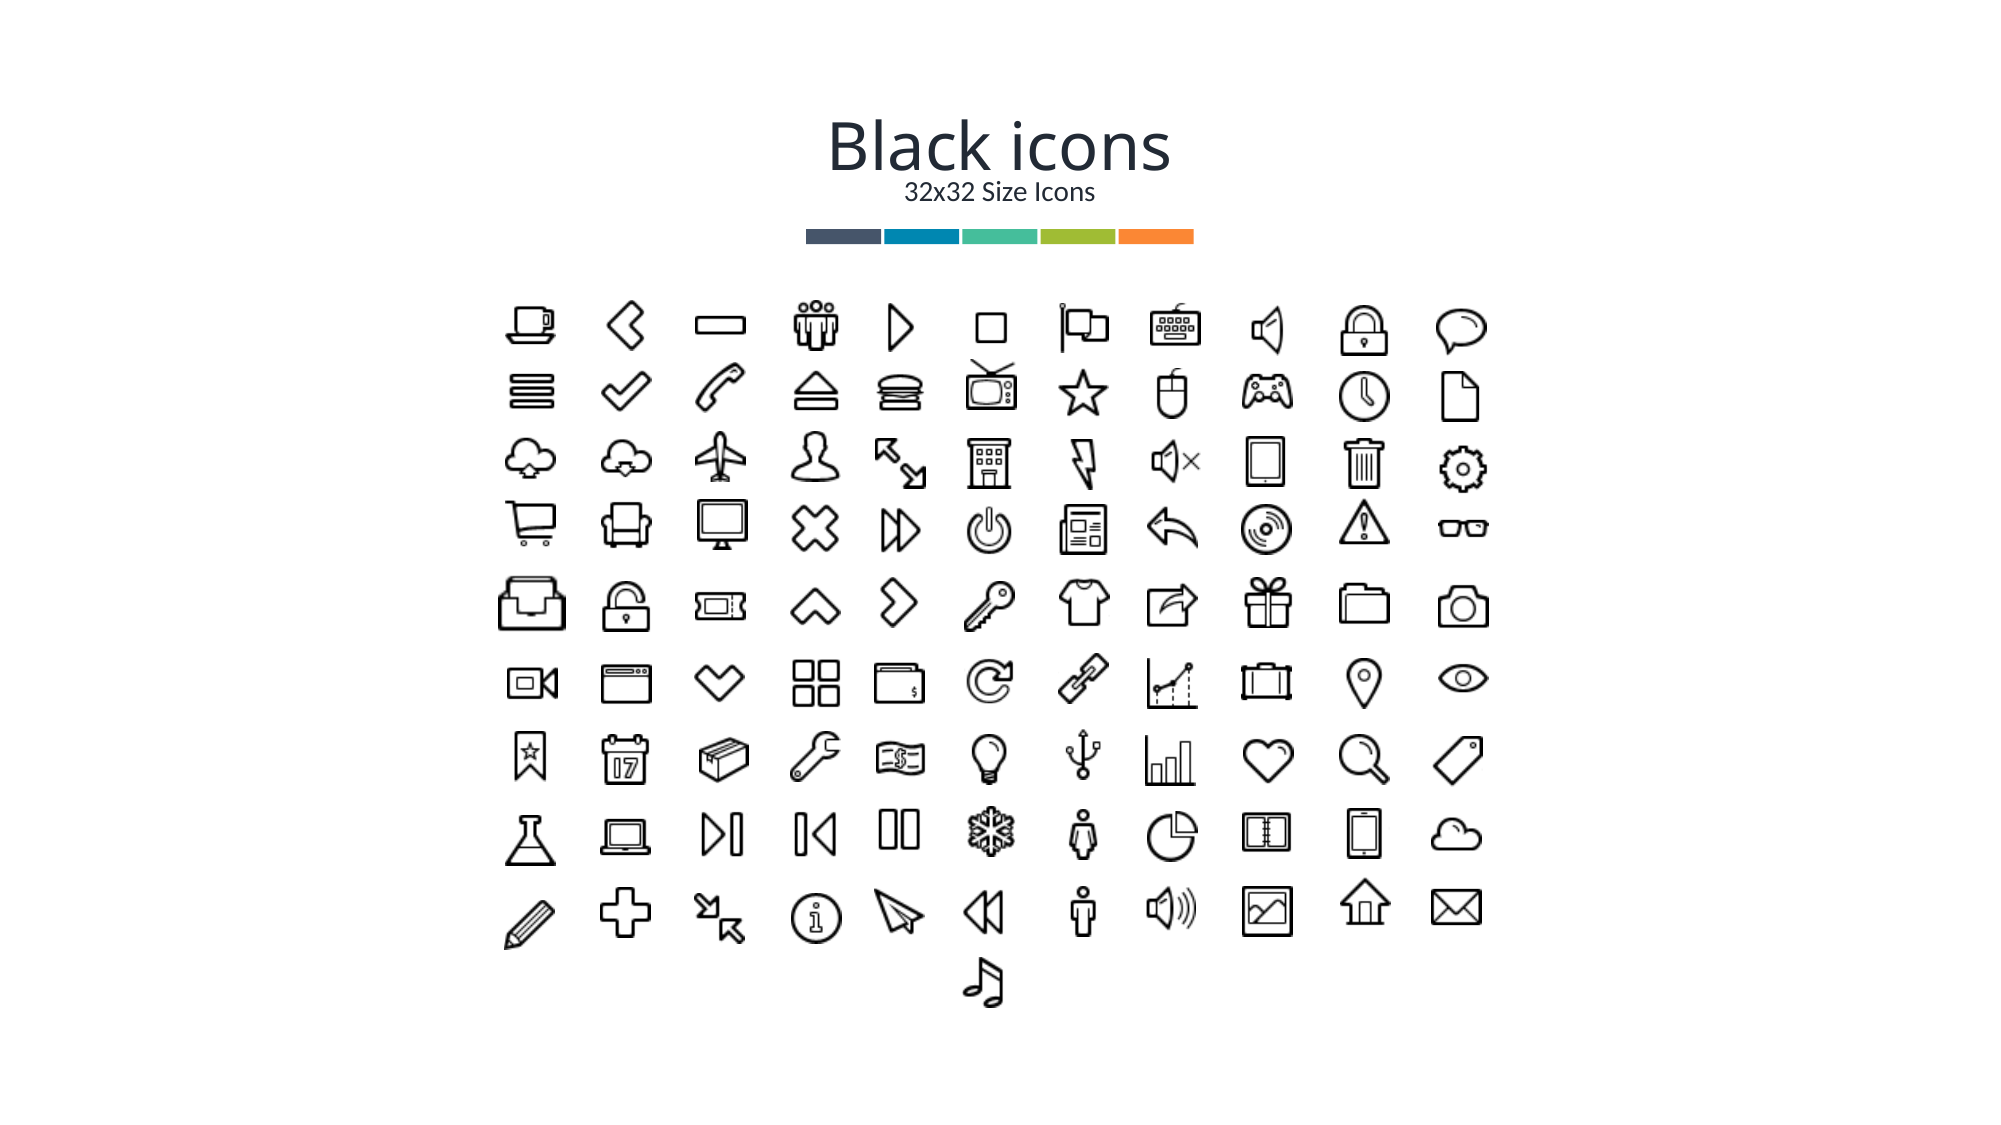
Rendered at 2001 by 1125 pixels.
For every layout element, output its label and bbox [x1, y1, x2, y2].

picture [1147, 658, 1198, 709]
picture [697, 809, 748, 860]
picture [964, 438, 1015, 489]
picture [505, 499, 556, 550]
picture [601, 581, 652, 633]
picture [1431, 881, 1482, 932]
picture [507, 366, 558, 417]
picture [791, 366, 842, 417]
picture [1241, 656, 1292, 707]
picture [874, 887, 925, 938]
picture [790, 431, 841, 482]
picture [874, 804, 925, 855]
picture [1058, 729, 1109, 780]
picture [1339, 305, 1390, 356]
picture [1058, 504, 1109, 555]
picture [600, 887, 651, 938]
picture [790, 809, 841, 860]
picture [1146, 368, 1197, 419]
picture [505, 815, 556, 866]
picture [1059, 577, 1110, 628]
picture [1058, 653, 1109, 704]
picture [791, 658, 842, 709]
picture [1339, 371, 1390, 422]
picture [966, 806, 1017, 857]
picture [876, 734, 927, 785]
picture [1243, 736, 1294, 787]
picture [1150, 300, 1201, 351]
picture [601, 433, 652, 484]
picture [957, 887, 1008, 938]
picture [874, 577, 925, 628]
picture [1150, 436, 1201, 487]
picture [1147, 811, 1198, 862]
picture [694, 893, 745, 944]
picture [600, 811, 651, 862]
picture [1438, 653, 1489, 704]
picture [1438, 444, 1489, 495]
picture [1339, 734, 1390, 785]
text_box [0, 96, 2000, 245]
picture [875, 505, 926, 556]
picture [505, 300, 556, 351]
picture [1241, 436, 1292, 487]
picture [504, 900, 555, 951]
picture [964, 581, 1015, 633]
picture [1438, 504, 1489, 555]
picture [694, 658, 745, 709]
picture [966, 359, 1017, 410]
picture [964, 505, 1015, 556]
picture [1147, 504, 1198, 555]
picture [697, 499, 748, 550]
picture [1432, 736, 1483, 787]
picture [1242, 886, 1293, 937]
picture [875, 438, 926, 489]
picture [1058, 809, 1109, 860]
picture [1340, 876, 1391, 927]
picture [790, 581, 841, 633]
picture [1431, 808, 1482, 860]
picture [1339, 658, 1390, 709]
picture [875, 368, 926, 419]
picture [1242, 366, 1293, 417]
picture [1058, 886, 1109, 937]
picture [600, 734, 651, 785]
picture [791, 300, 842, 351]
picture [699, 734, 750, 785]
picture [1436, 307, 1487, 358]
picture [507, 658, 558, 709]
picture [966, 303, 1017, 354]
picture [790, 731, 841, 782]
picture [876, 302, 925, 352]
picture [695, 431, 746, 482]
picture [695, 581, 746, 633]
picture [1145, 735, 1196, 786]
picture [1438, 582, 1489, 634]
picture [1339, 438, 1390, 489]
picture [1058, 303, 1109, 354]
picture [1242, 806, 1293, 857]
picture [1058, 368, 1109, 419]
picture [1058, 439, 1109, 491]
picture [601, 366, 652, 417]
picture [695, 362, 746, 413]
picture [695, 300, 746, 351]
picture [964, 656, 1015, 707]
picture [505, 731, 556, 782]
picture [790, 503, 841, 554]
picture [1243, 577, 1294, 628]
picture [1339, 578, 1390, 630]
picture [1147, 581, 1198, 633]
picture [957, 957, 1008, 1009]
picture [1145, 883, 1196, 934]
picture [791, 893, 842, 944]
picture [1435, 371, 1486, 422]
picture [601, 499, 652, 550]
picture [1242, 305, 1293, 356]
picture [600, 300, 651, 351]
picture [1339, 497, 1390, 548]
picture [498, 570, 566, 638]
picture [505, 433, 556, 484]
picture [1339, 808, 1390, 860]
picture [964, 734, 1015, 785]
picture [874, 658, 925, 709]
picture [601, 658, 652, 709]
picture [1241, 504, 1292, 555]
